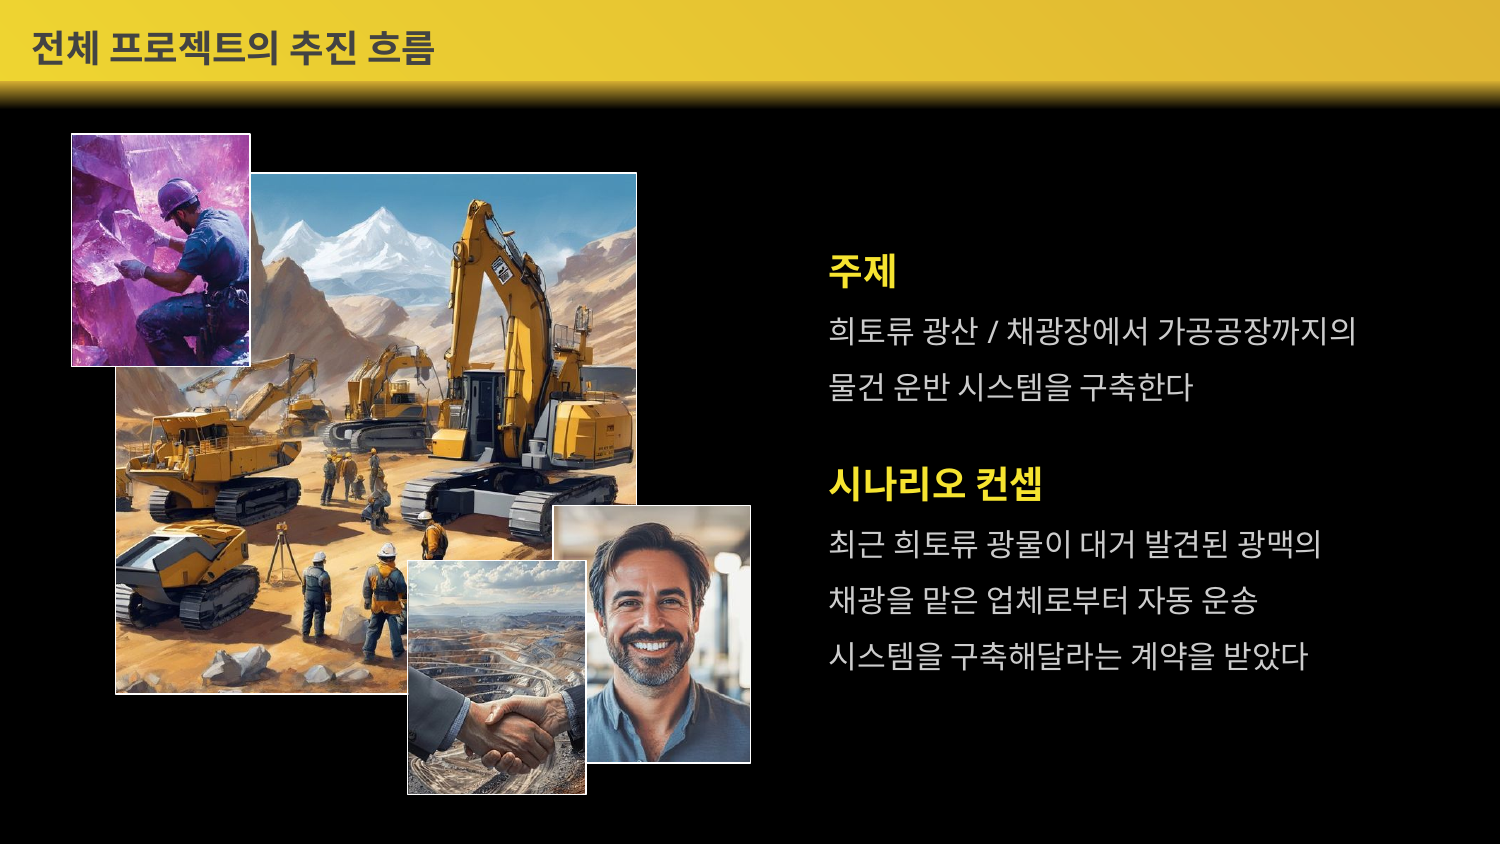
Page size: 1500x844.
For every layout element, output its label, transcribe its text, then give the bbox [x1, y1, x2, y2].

title 전체 프로젝트의 추진 흐름 [16, 6, 1465, 89]
picture [71, 134, 751, 795]
text_box 주제 희토류 광산/채광장에서 가공공장까지의 물건 운반 시스템을 구축한다 시나리오 컨셉 최근 희토류 광물이 대거 발견된 광맥의 채광을 맡은 업체로부터 자동 운송 시스템을 구축해달라는 계약을 받았다 [814, 210, 1390, 708]
